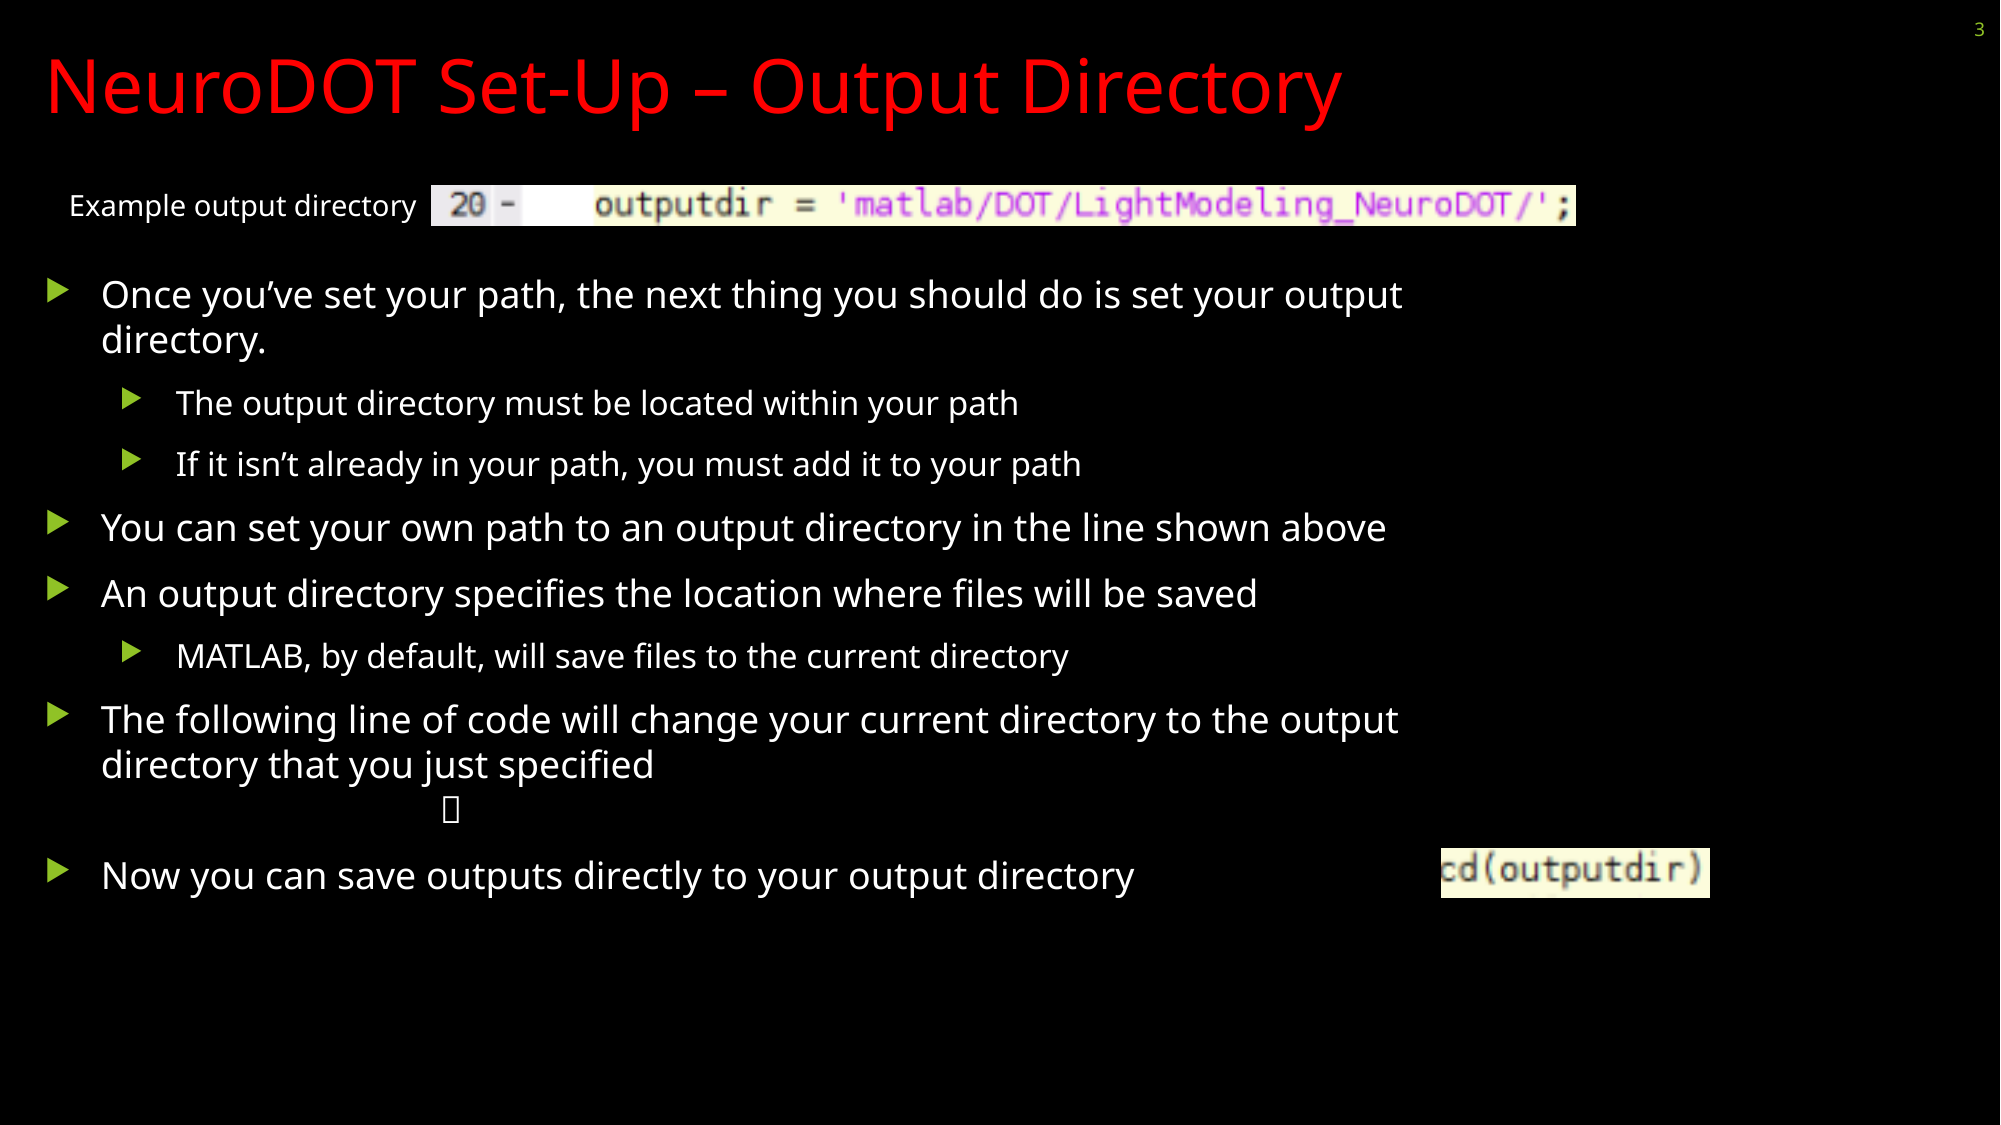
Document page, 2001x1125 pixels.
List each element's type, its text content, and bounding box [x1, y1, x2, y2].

text_box NeuroDOT Set-Up – Output Directory [29, 9, 2000, 159]
picture [1441, 848, 1710, 898]
text_box Example output directory [54, 180, 432, 230]
picture [431, 185, 1577, 226]
text_box Once you’ve set your path, the next thing you should do is set your output directory. The output directory must be located within your path If it isn’t already in your path, you must add it to your path You can set your own path to an output directory in the line shown above An output directory specifies the location where files will be saved MATLAB, by default, will save files to the current directory The following line of code will change your current directory to the output directory that you just specified  Now you can save outputs directly to your output directory [29, 264, 1427, 950]
slide_number 3 [1887, 0, 2000, 61]
